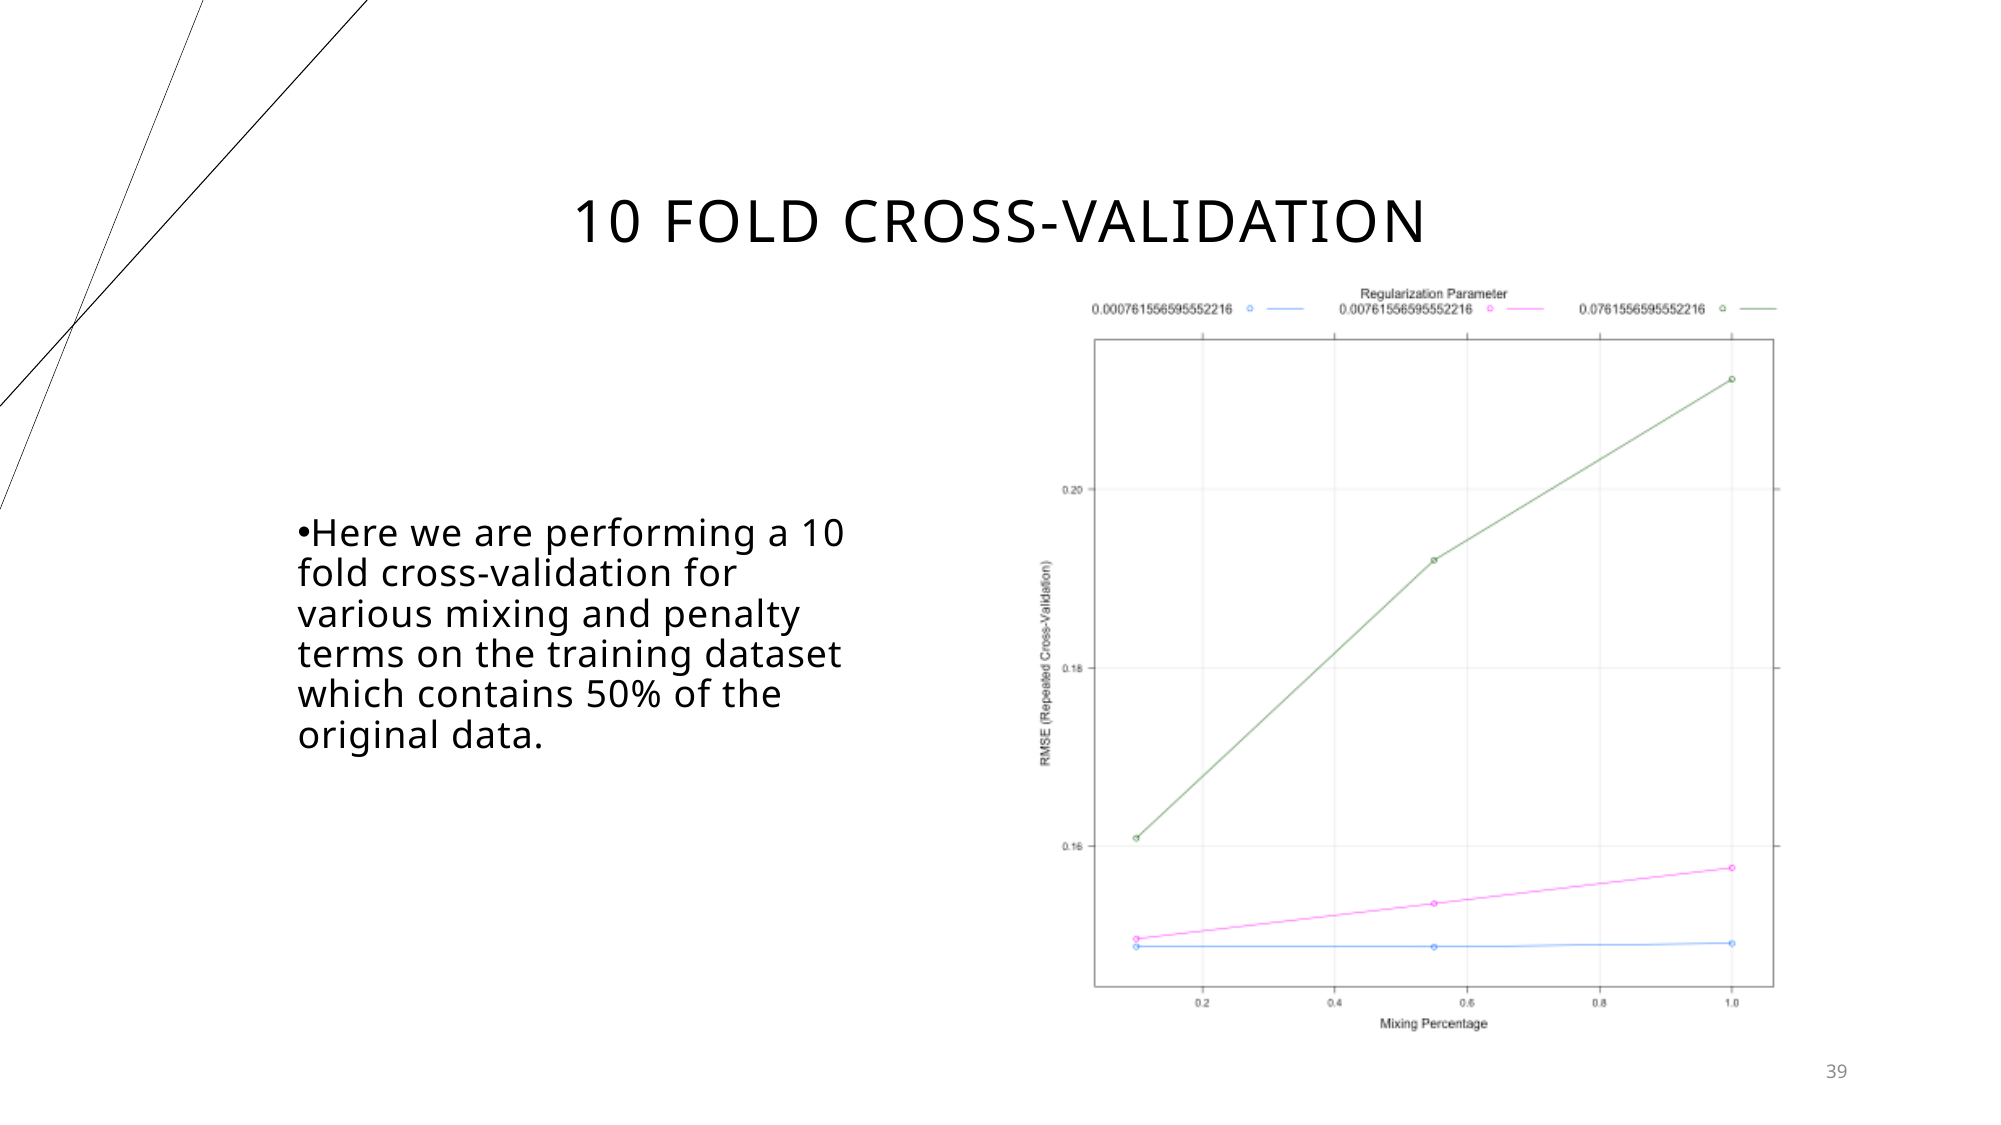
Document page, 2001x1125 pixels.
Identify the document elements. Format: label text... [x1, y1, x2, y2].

title 10 fold cross-validation [309, 114, 1691, 333]
list Here we are performing a 10 fold cross-validation for various mixing and penalty terms on the training dataset which contains 50% of the original data. [282, 506, 890, 958]
slide_number 39 [1412, 1042, 1863, 1103]
picture [1031, 276, 1794, 1043]
